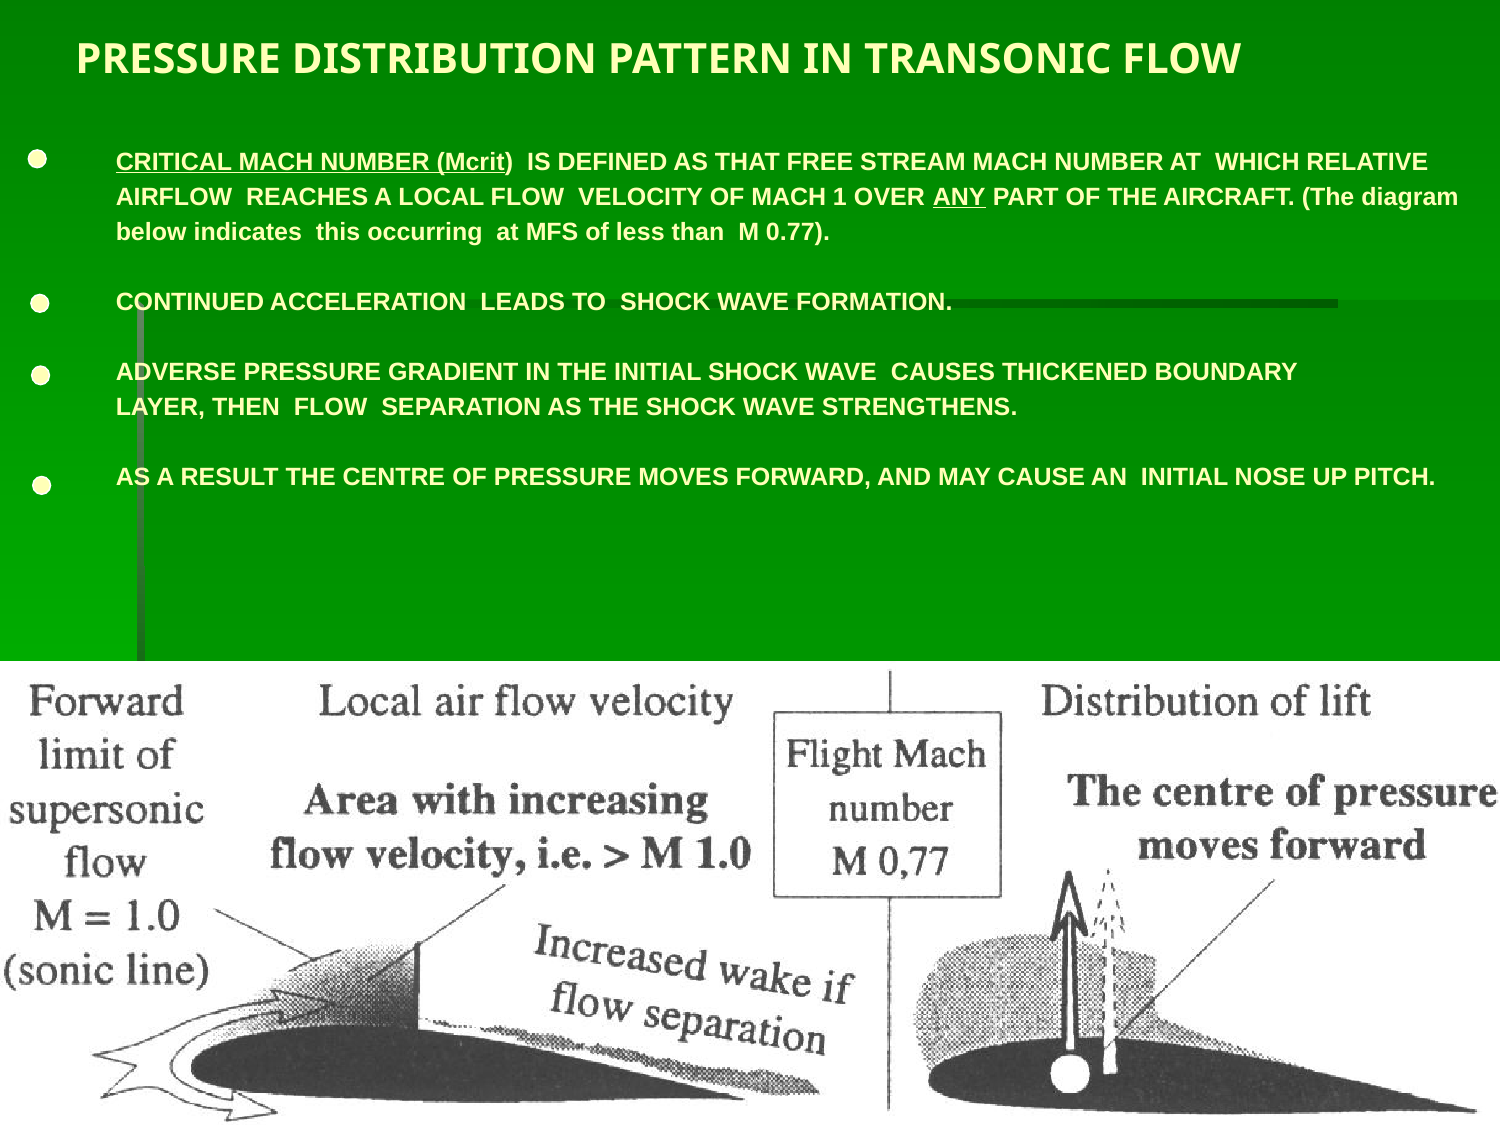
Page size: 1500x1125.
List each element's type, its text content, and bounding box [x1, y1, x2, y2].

picture [0, 661, 1500, 1125]
text_box [32, 476, 51, 495]
text_box [28, 149, 47, 168]
text_box [30, 294, 49, 313]
title PRESSURE DISTRIBUTION PATTERN IN TRANSONIC FLOW [60, 13, 1436, 101]
text_box CRITICAL MACH NUMBER (Mcrit) IS DEFINED AS THAT FREE STREAM MACH NUMBER AT WHICH RELATIVE AIRFLOW REACHES A LOCAL FLOW VELOCITY OF MACH 1 OVER ANY PART OF THE AIRCRAFT. (The diagram below indicates this occurring at MFS of less than M 0.77). CONTINUED ACCELERATION LEADS TO SHOCK WAVE FORMATION. ADVERSE PRESSURE GRADIENT IN THE INITIAL SHOCK WAVE CAUSES THICKENED BOUNDARY LAYER, THEN FLOW SEPARATION AS THE SHOCK WAVE STRENGTHENS. AS A RESULT THE CENTRE OF PRESSURE MOVES FORWARD, AND MAY CAUSE AN INITIAL NOSE UP PITCH. [100, 137, 1492, 651]
text_box [31, 366, 50, 385]
